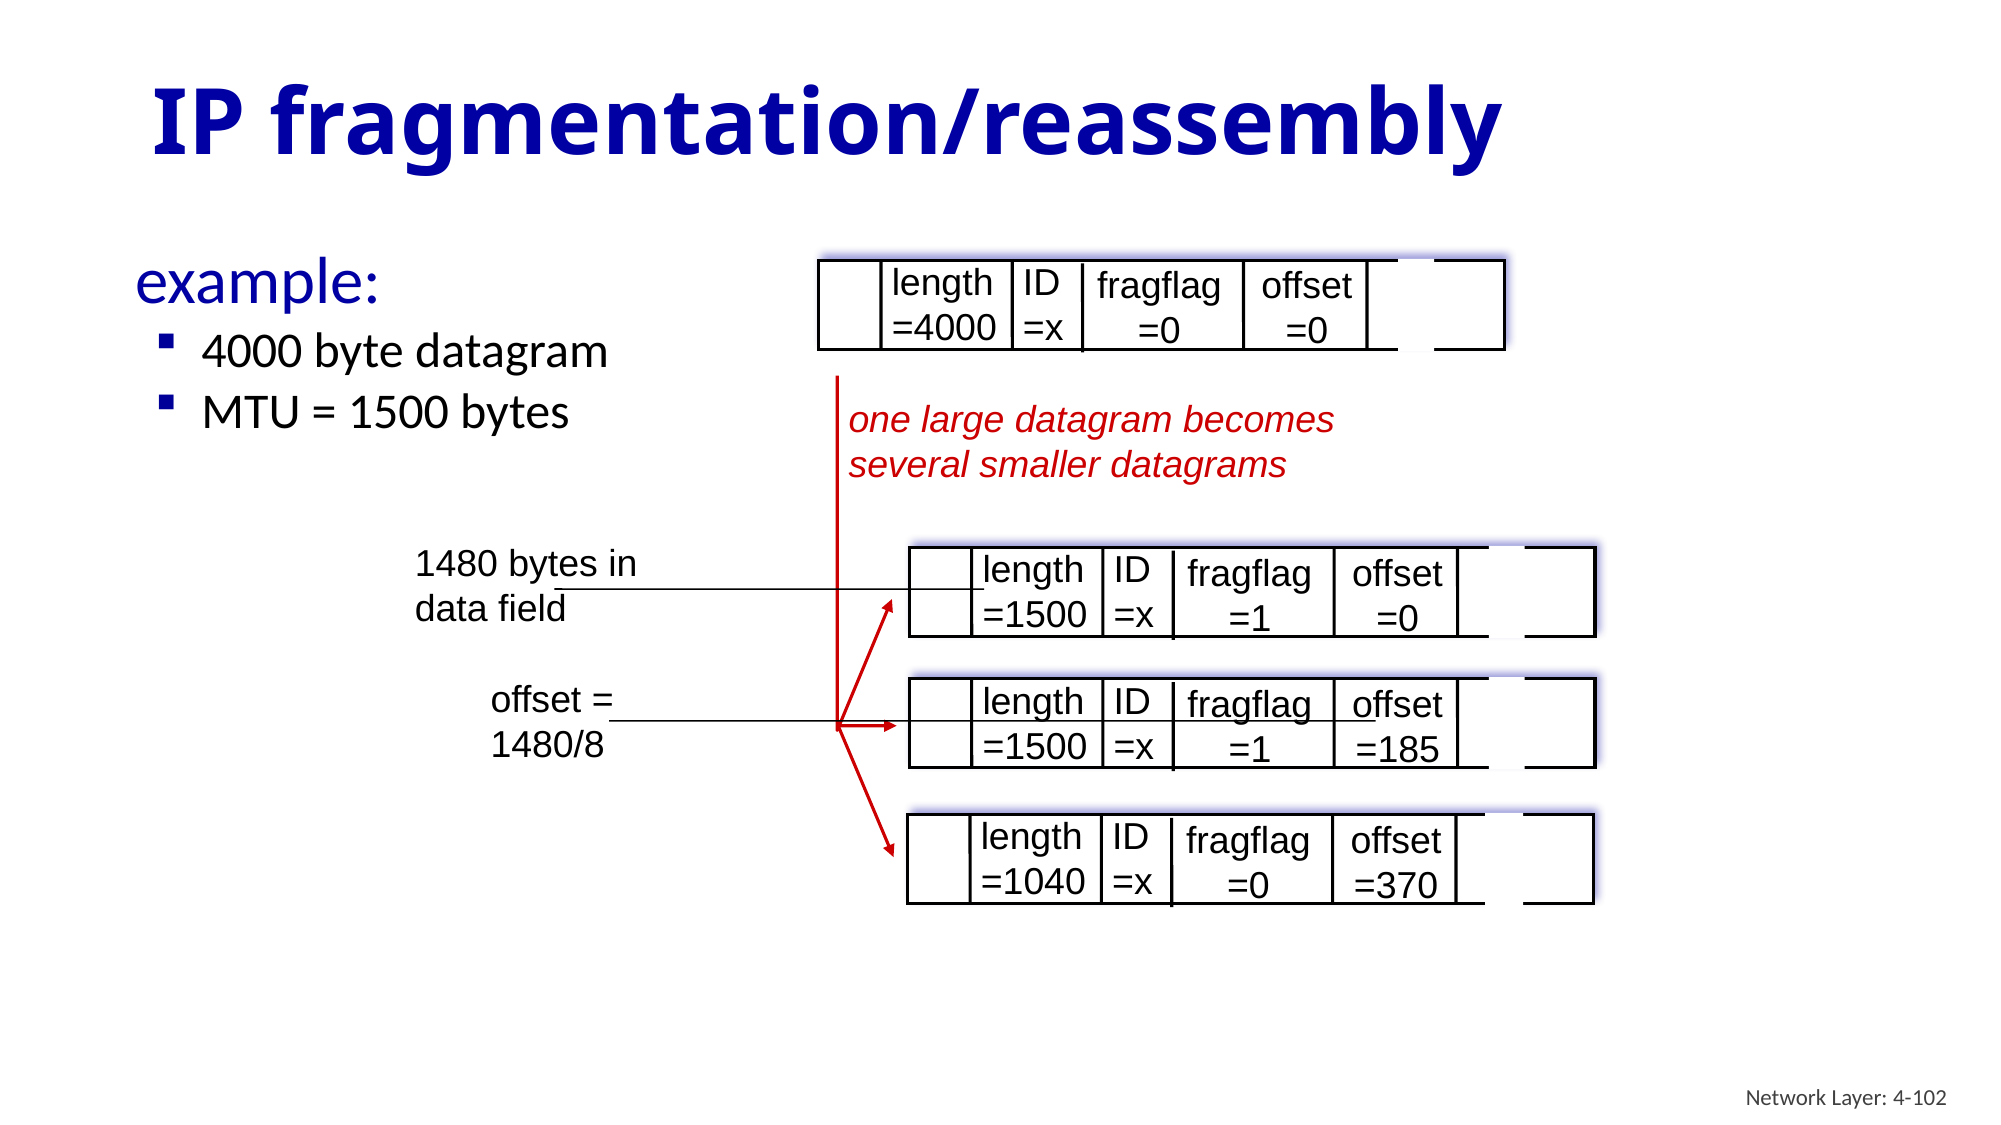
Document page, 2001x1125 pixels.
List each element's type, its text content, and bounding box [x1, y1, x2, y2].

text_box offset = 1480/8 [475, 667, 631, 773]
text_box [833, 375, 1596, 923]
slide_number Network Layer: 4-102 [1512, 1066, 1963, 1125]
text_box example: 4000 byte datagram MTU = 1500 bytes [120, 241, 745, 517]
title IP fragmentation/reassembly [137, 51, 1863, 198]
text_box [818, 250, 1505, 359]
text_box 1480 bytes in data field [400, 531, 663, 636]
